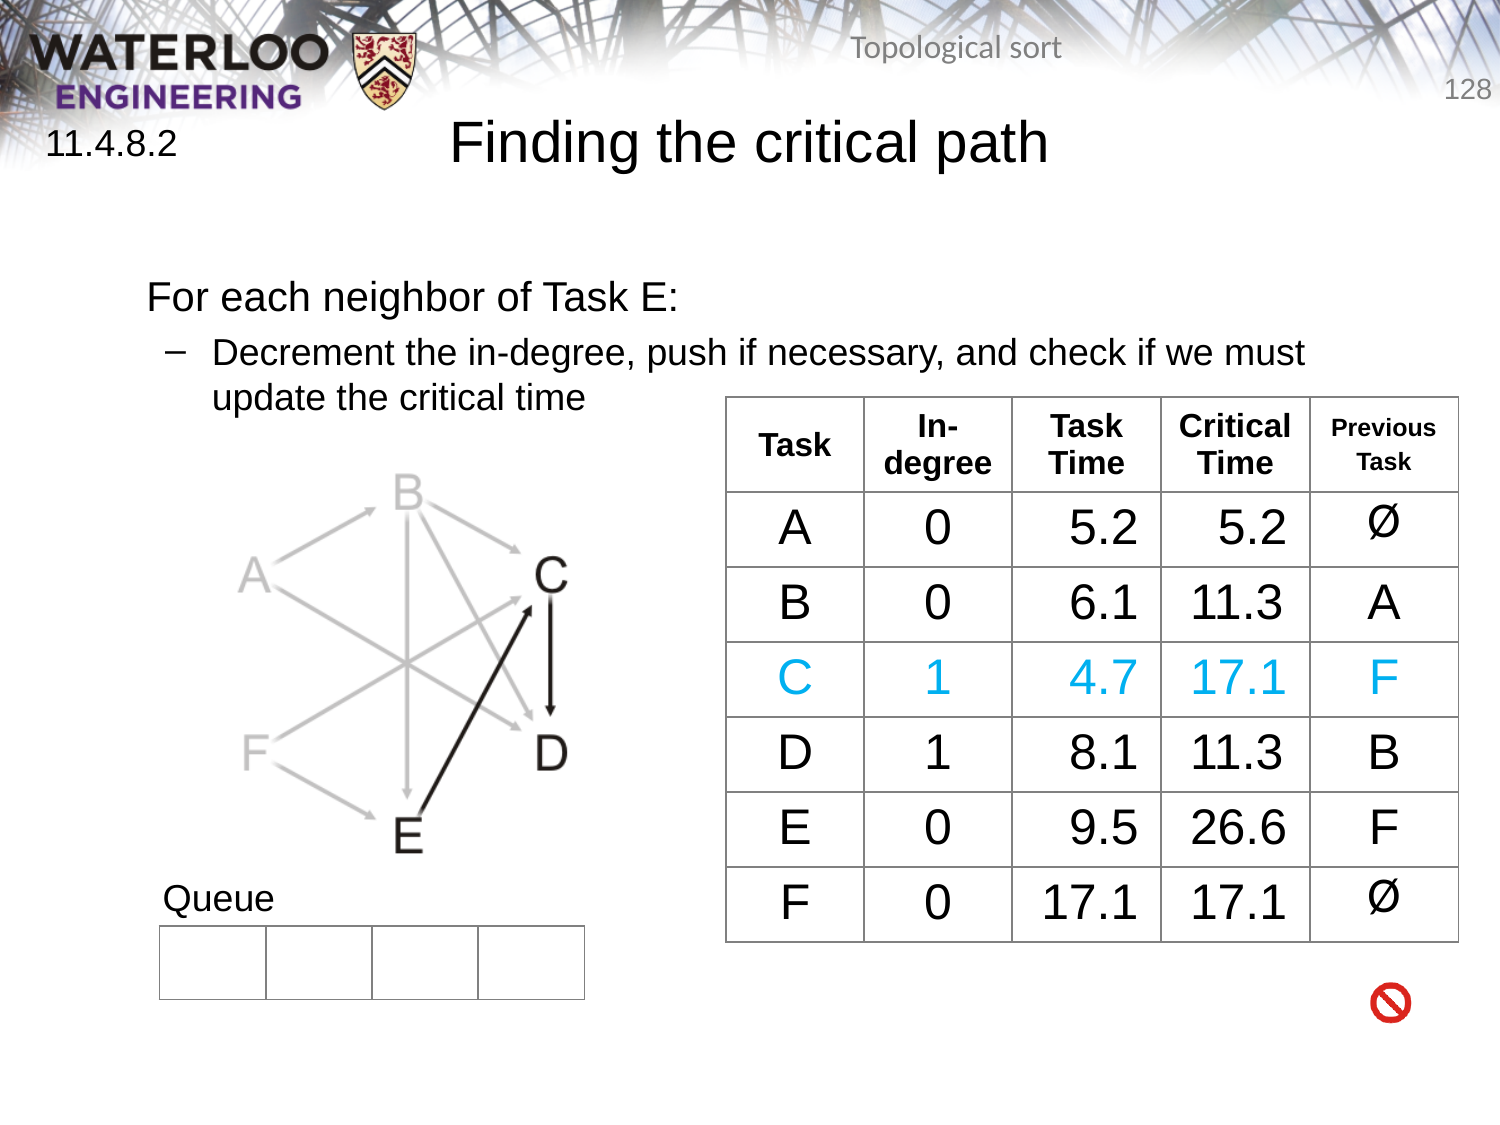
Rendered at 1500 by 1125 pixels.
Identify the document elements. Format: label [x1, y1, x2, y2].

table_cell [727, 643, 863, 716]
table_cell [1311, 793, 1458, 866]
text_box [147, 866, 290, 927]
table_header [865, 398, 1011, 491]
table_cell [1311, 568, 1458, 641]
table_cell [1013, 568, 1160, 641]
table_cell [1162, 568, 1309, 641]
table_cell [1162, 868, 1309, 941]
table_cell [1013, 643, 1160, 716]
table_header [479, 927, 584, 999]
table_header [160, 927, 265, 999]
table_cell [1311, 868, 1458, 941]
table_cell [1162, 793, 1309, 866]
table_cell [1162, 643, 1309, 716]
table_cell [865, 718, 1011, 791]
table_cell [1013, 868, 1160, 941]
list [74, 262, 1426, 1006]
table_header [727, 398, 863, 491]
table_cell [865, 568, 1011, 641]
table_header [1162, 398, 1309, 491]
table_cell [727, 868, 863, 941]
table_header [267, 927, 371, 999]
table_cell [1311, 493, 1458, 566]
table_header [1311, 398, 1458, 491]
table_cell [1162, 493, 1309, 566]
table_header [373, 927, 477, 999]
text_box [30, 111, 193, 172]
table_cell [727, 718, 863, 791]
table_cell [1013, 493, 1160, 566]
table_cell [727, 568, 863, 641]
table_cell [727, 793, 863, 866]
title [74, 44, 1426, 233]
table_cell [865, 793, 1011, 866]
table_cell [1311, 718, 1458, 791]
table_cell [727, 493, 863, 566]
table_header [1013, 398, 1160, 491]
table_cell [865, 493, 1011, 566]
table_cell [865, 868, 1011, 941]
table_cell [1311, 643, 1458, 716]
picture [0, 0, 1500, 1125]
table_cell [1162, 718, 1309, 791]
table_cell [865, 643, 1011, 716]
table_cell [1013, 718, 1160, 791]
table_cell [1013, 793, 1160, 866]
